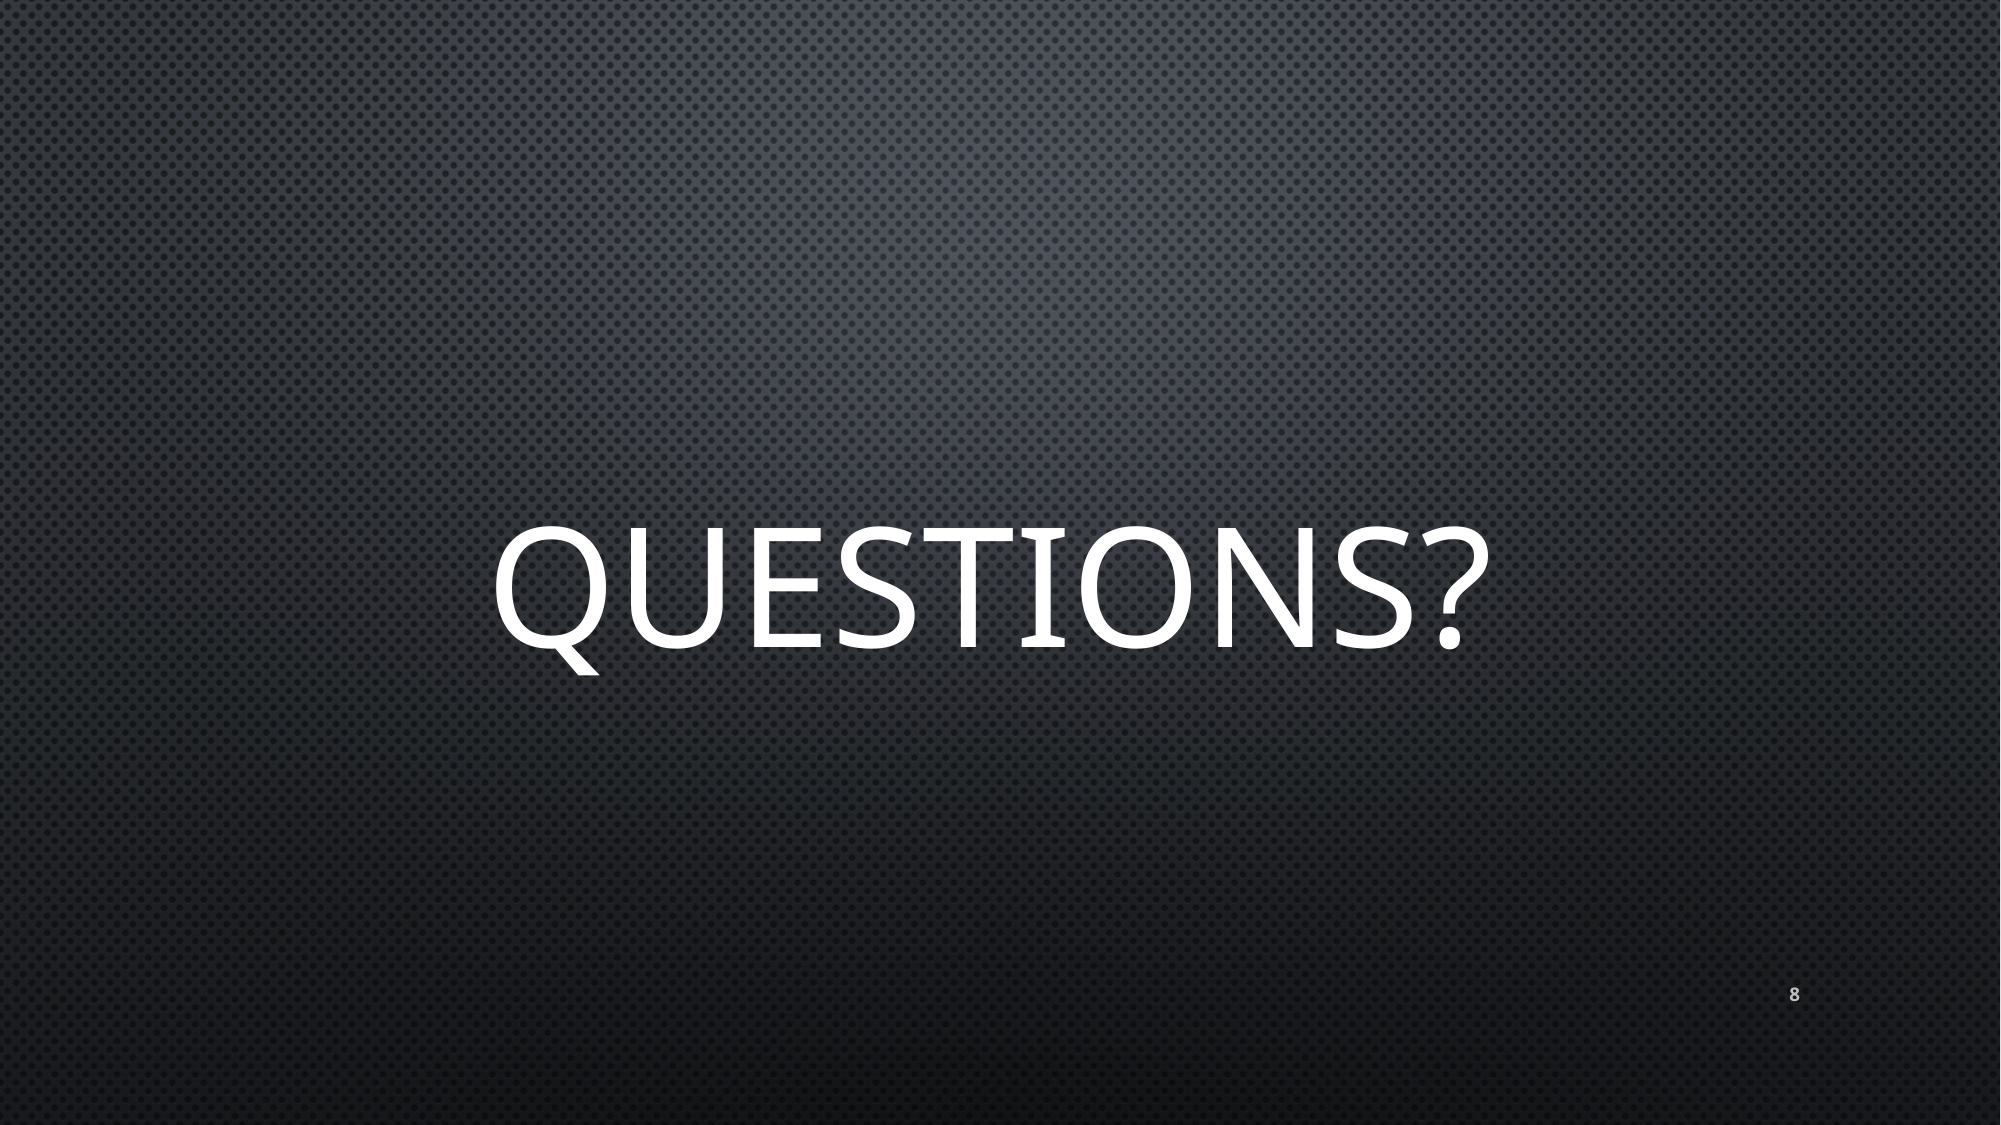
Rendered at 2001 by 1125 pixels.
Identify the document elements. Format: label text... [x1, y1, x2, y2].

slide_number 8 [1724, 965, 1816, 1025]
title QUESTIONS? [176, 424, 1802, 738]
